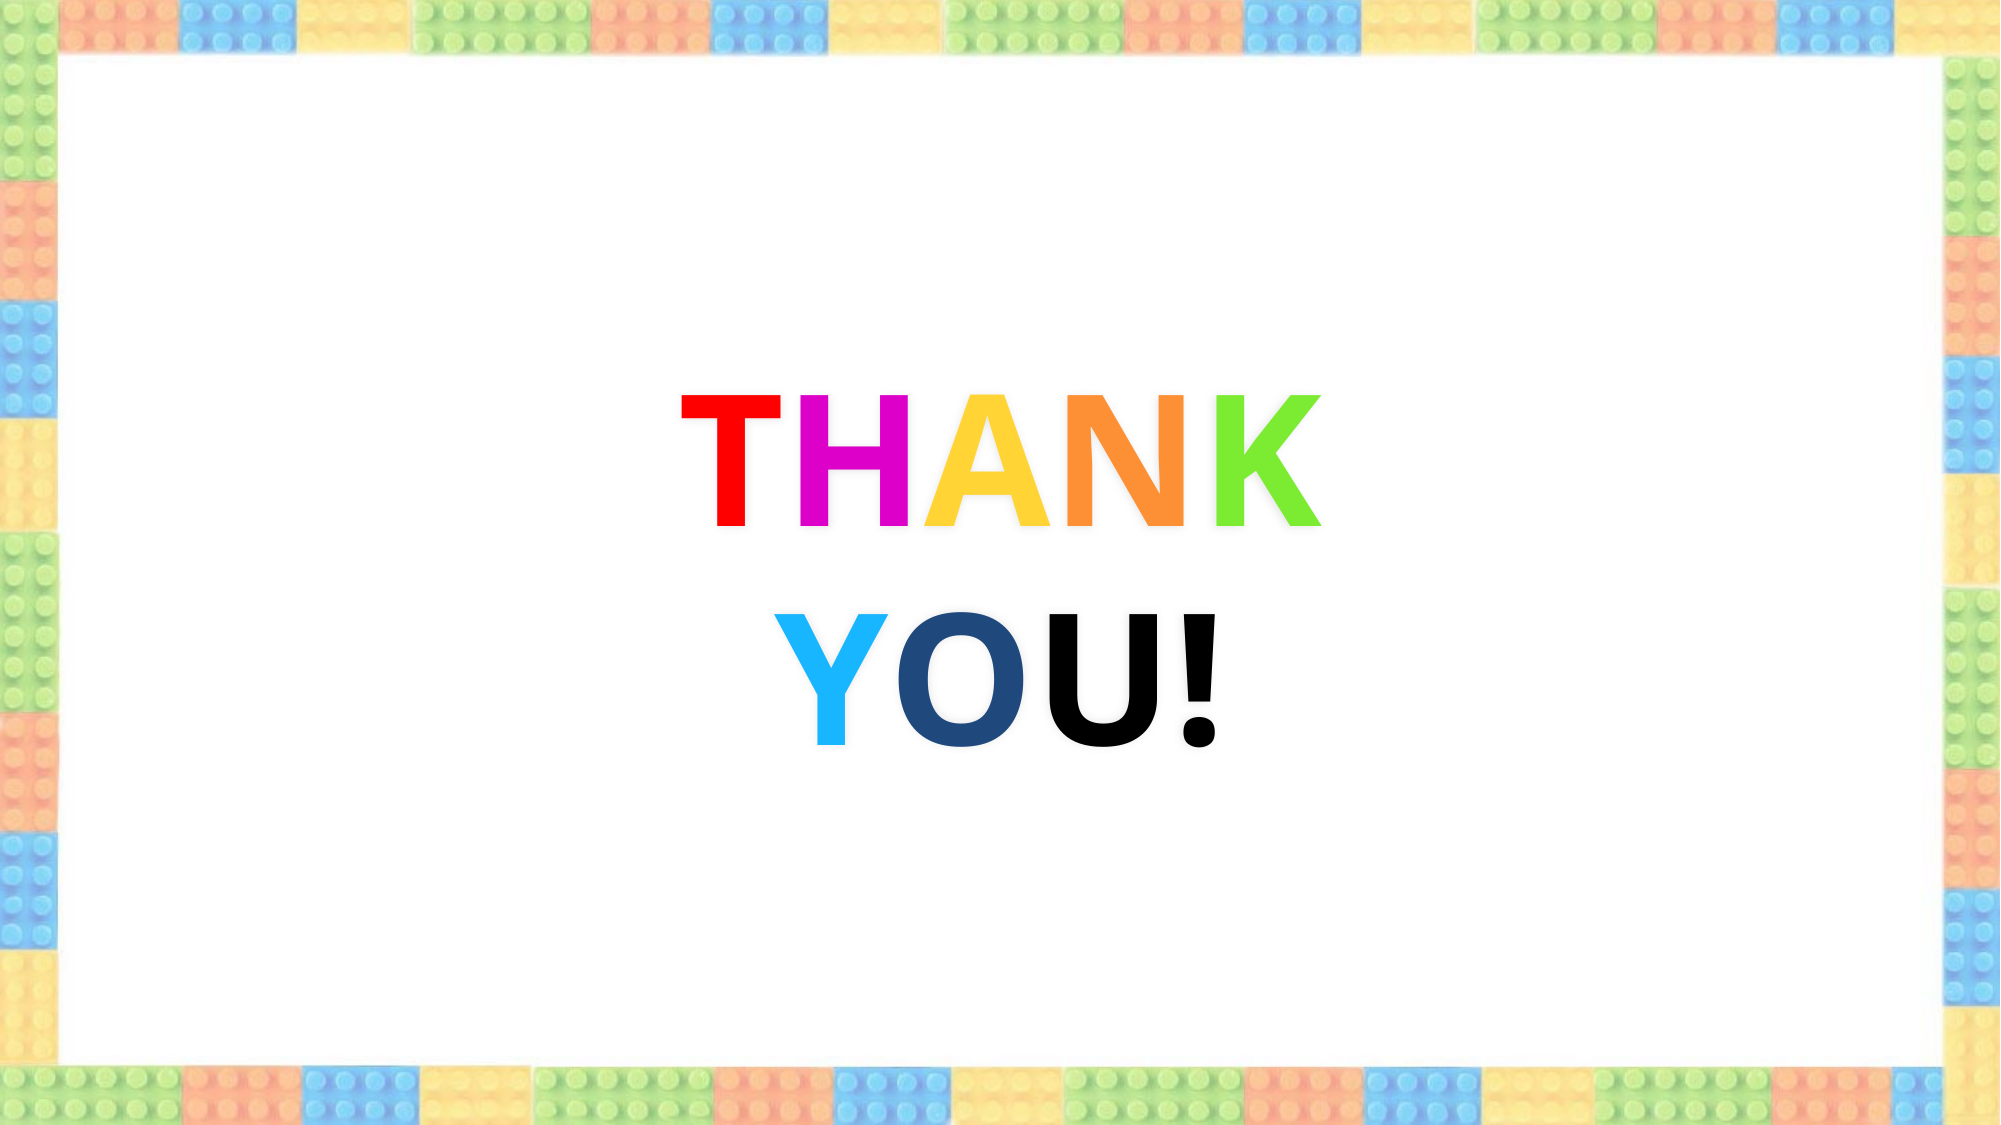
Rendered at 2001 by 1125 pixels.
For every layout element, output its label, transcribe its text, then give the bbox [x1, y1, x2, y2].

text_box THANK YOU! [581, 335, 1419, 790]
